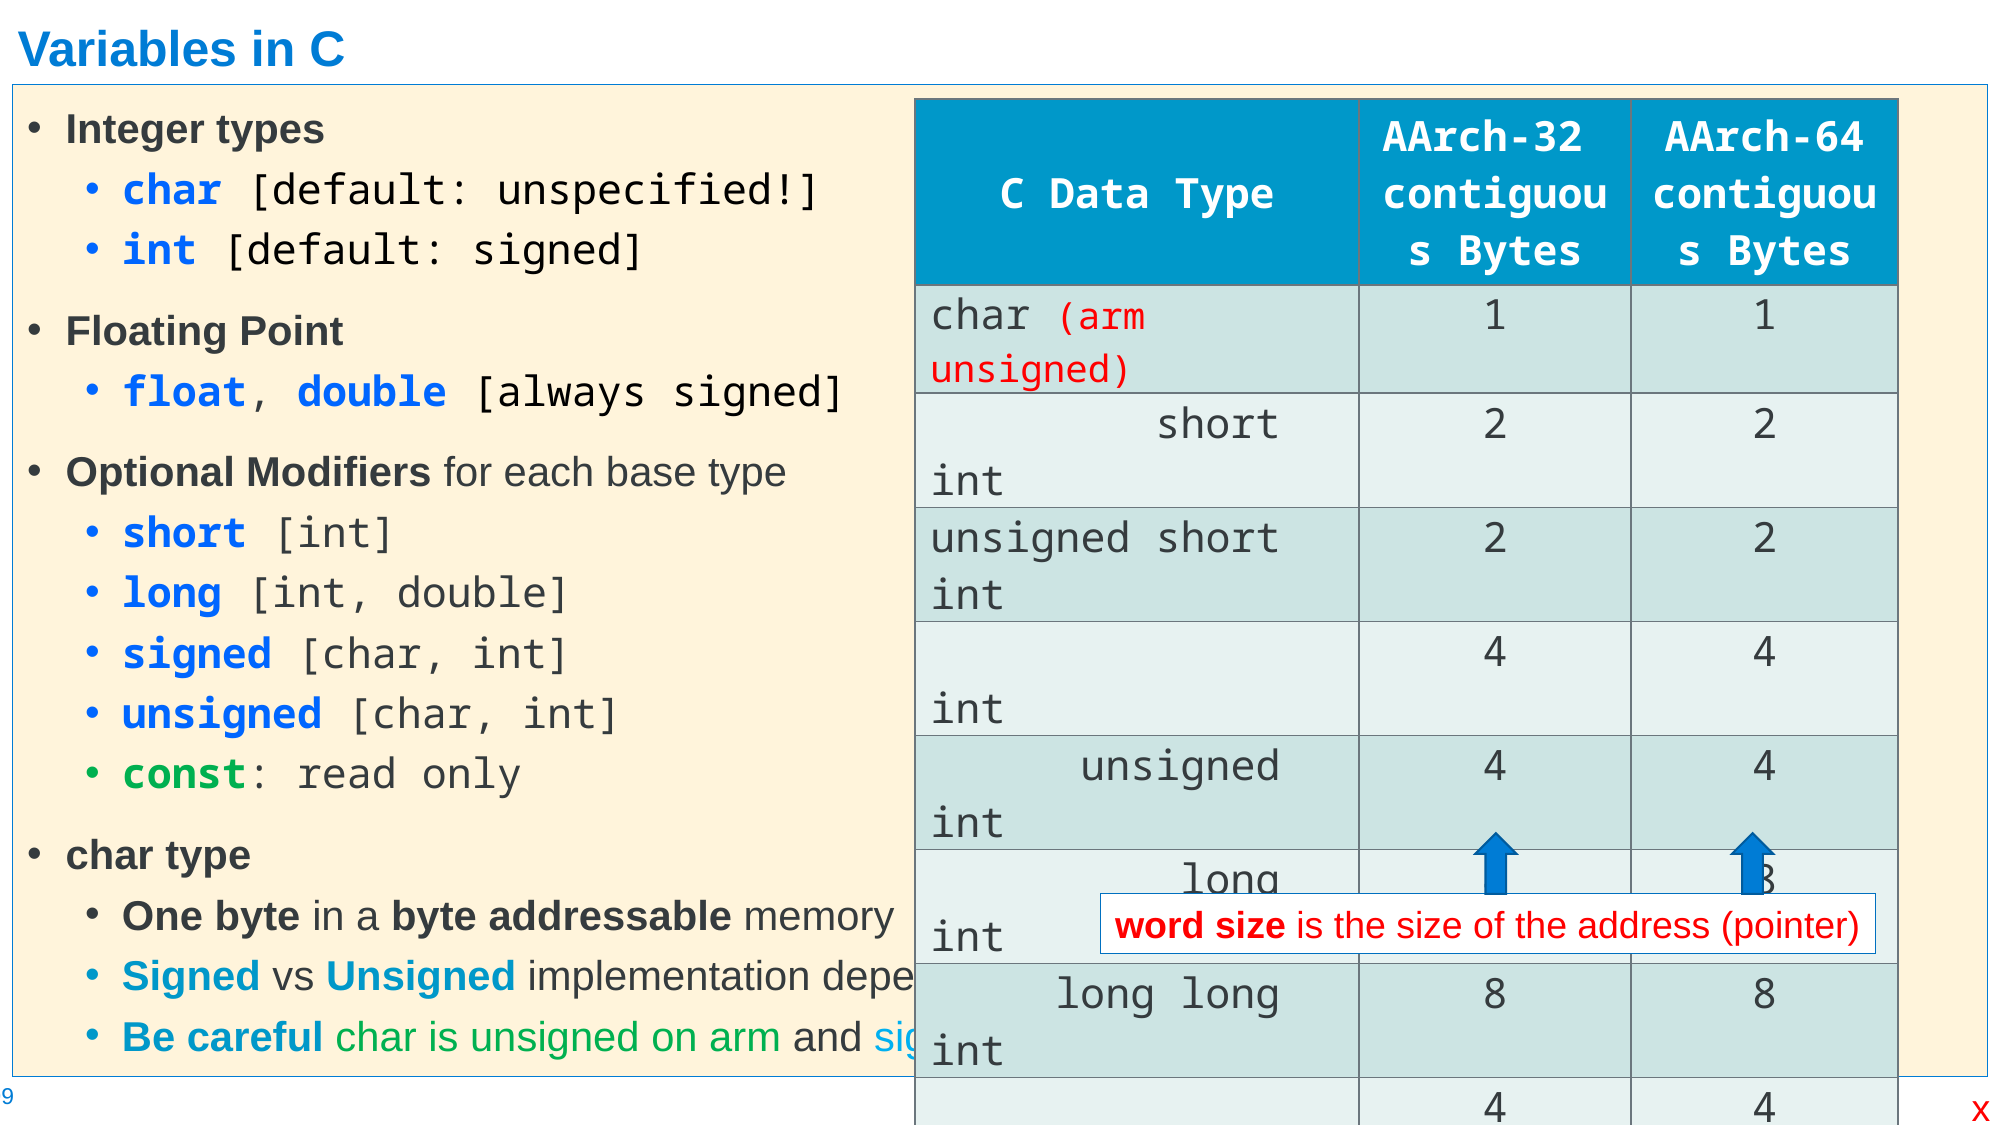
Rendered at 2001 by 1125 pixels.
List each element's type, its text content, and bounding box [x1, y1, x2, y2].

text_box [1472, 831, 1519, 895]
list Integer types char [default: unspecified!] int [default: signed] Floating Point float, double [always signed] Optional Modifiers for each base type short [int] long [int, double] signed [char, int] unsigned [char, int] const: read only char type One byte in a byte addressable memory Signed vs Unsigned implementation dependent Be careful char is unsigned on arm and signed on other HW like intel [12, 84, 1988, 1077]
text_box [1729, 831, 1776, 895]
table_cell 1 [1632, 286, 1897, 392]
table_cell float [916, 1078, 1358, 1125]
text_box x [1956, 1076, 2000, 1125]
table_cell 1 [1360, 286, 1630, 392]
table_cell unsigned short int [916, 508, 1358, 621]
table_cell 4 [1632, 736, 1897, 849]
table_cell 2 [1632, 394, 1897, 507]
table_cell unsigned int [916, 736, 1358, 849]
table_cell 8 [1632, 964, 1897, 1077]
table_cell 4 [1632, 622, 1897, 735]
table_cell 2 [1632, 508, 1897, 621]
table_cell char (arm unsigned) [916, 286, 1358, 392]
table_cell 4 [1360, 850, 1484, 893]
table_header AArch-32 contiguous Bytes [1360, 100, 1630, 284]
table_cell 4 [1360, 1078, 1630, 1125]
table_cell 4 [1360, 954, 1630, 963]
title Variables in C [2, 6, 663, 85]
table_cell 8 [1632, 850, 1897, 963]
table_cell 4 [1632, 1078, 1897, 1125]
table_header AArch-64 contiguous Bytes [1632, 100, 1897, 284]
table_cell int [916, 622, 1358, 735]
table_cell long long int [916, 964, 1358, 1077]
table_cell 4 [1360, 622, 1630, 735]
table_header C Data Type [916, 100, 1358, 284]
table_cell 4 [1508, 850, 1630, 893]
text_box word size is the size of the address (pointer) [1100, 893, 1876, 954]
table_cell 8 [1360, 964, 1630, 1077]
table_cell 4 [1360, 736, 1630, 849]
table_cell short int [916, 394, 1358, 507]
table_cell long int [916, 850, 1358, 963]
table_cell 2 [1360, 508, 1630, 621]
table_cell 2 [1360, 394, 1630, 507]
